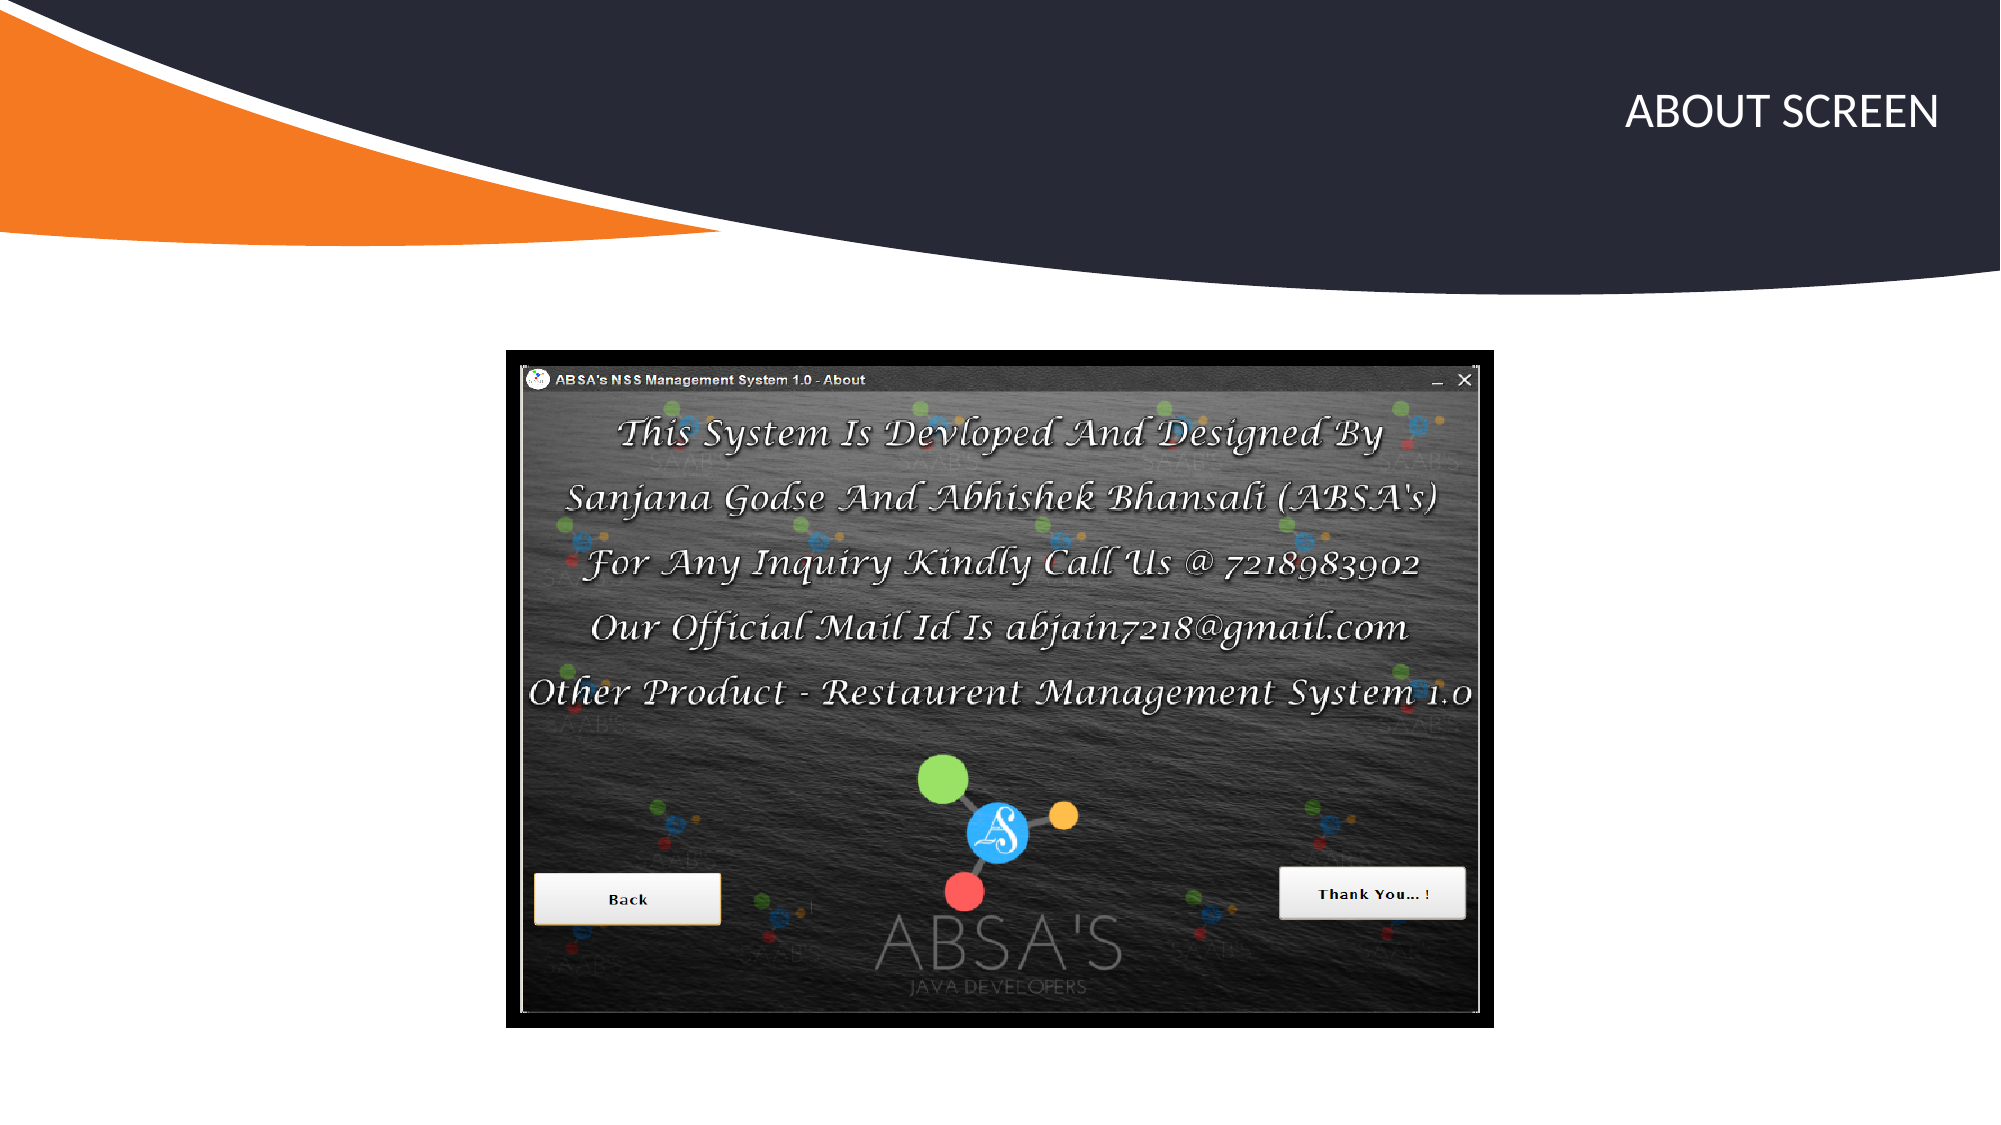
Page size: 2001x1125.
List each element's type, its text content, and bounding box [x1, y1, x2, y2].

subtitle About Screen [500, 76, 2000, 194]
picture [520, 364, 1480, 1014]
